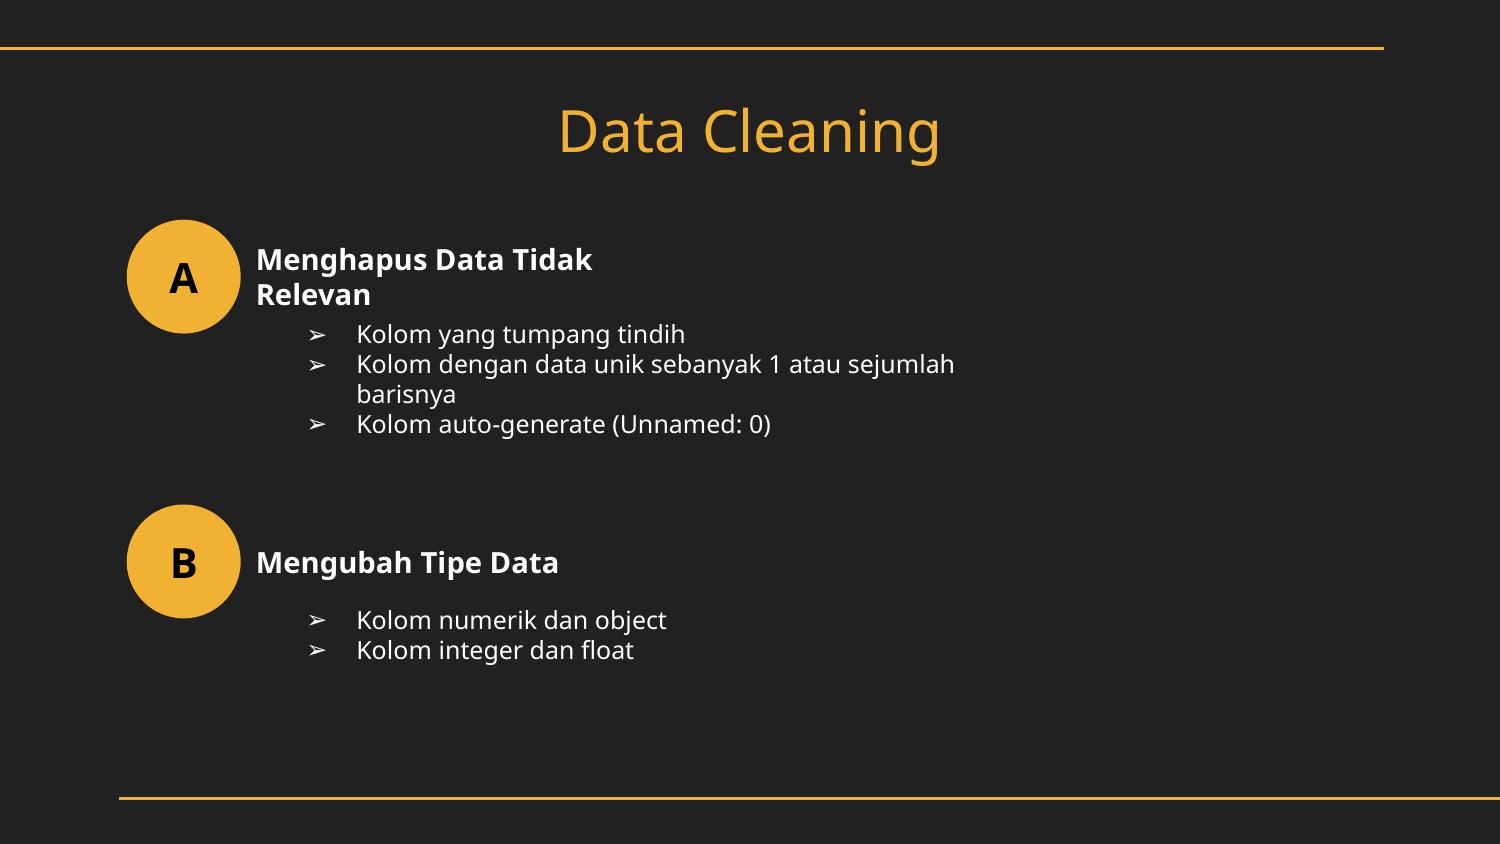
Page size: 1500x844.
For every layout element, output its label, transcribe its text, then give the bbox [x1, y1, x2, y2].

text_box A [126, 219, 240, 334]
subtitle Kolom numerik dan object Kolom integer dan float [266, 589, 1081, 678]
subtitle Menghapus Data Tidak Relevan [240, 232, 659, 321]
subtitle Mengubah Tipe Data [240, 517, 616, 606]
subtitle Kolom yang tumpang tindih Kolom dengan data unik sebanyak 1 atau sejumlah barisnya Kolom auto-generate (Unnamed: 0) [266, 303, 990, 430]
title Data Cleaning [116, 90, 1383, 169]
text_box B [126, 504, 240, 619]
